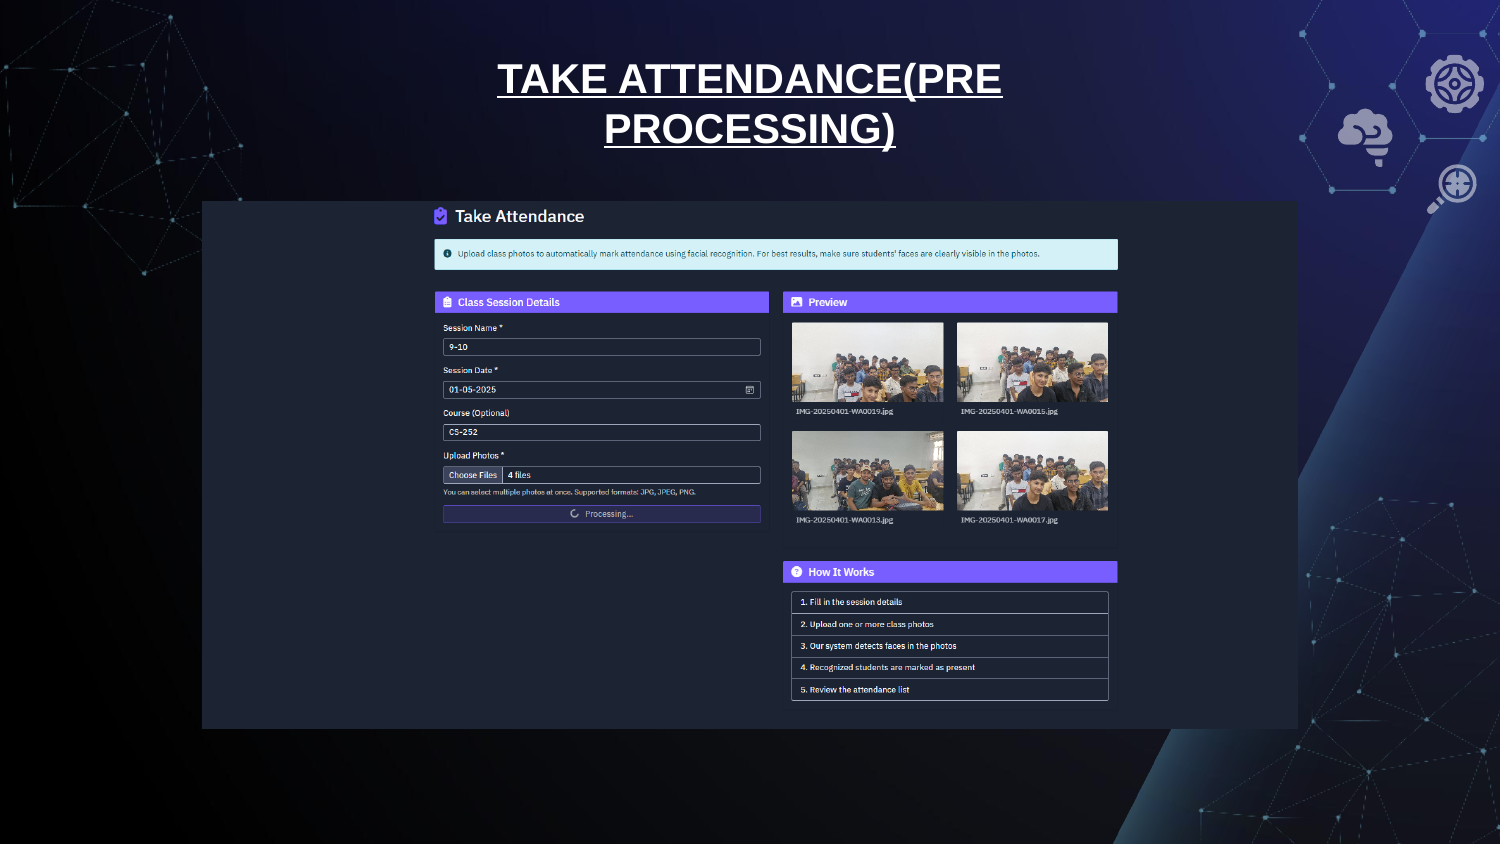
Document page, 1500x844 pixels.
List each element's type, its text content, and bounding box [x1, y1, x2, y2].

picture [0, 0, 1500, 844]
text_box TAKE ATTENDANCE(PRE PROCESSING) [343, 44, 1157, 160]
